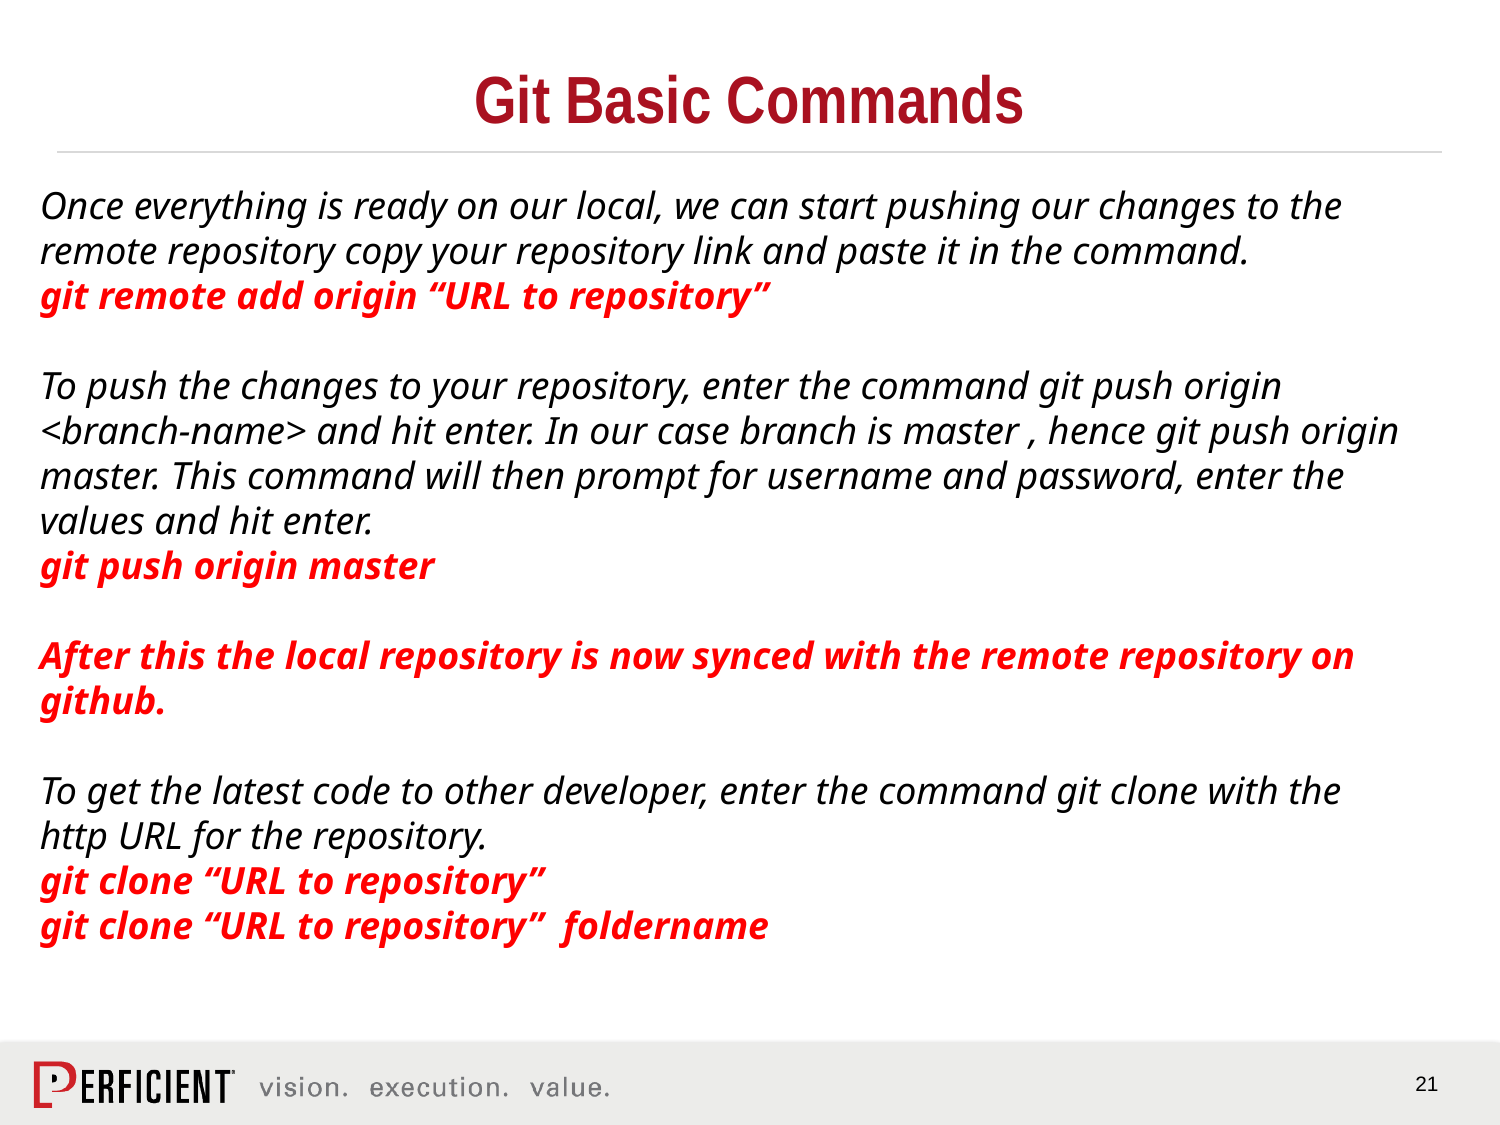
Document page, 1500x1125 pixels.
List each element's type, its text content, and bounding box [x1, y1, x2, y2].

text_box Once everything is ready on our local, we can start pushing our changes to the remote repository copy your repository link and paste it in the command. git remote add origin “URL to repository” To push the changes to your repository, enter the command git push origin <branch-name> and hit enter. In our case branch is master , hence git push origin master. This command will then prompt for username and password, enter the values and hit enter. git push origin master After this the local repository is now synced with the remote repository on github. To get the latest code to other developer, enter the command git clone with the http URL for the repository. git clone “URL to repository” git clone “URL to repository” foldername [24, 174, 1425, 955]
picture [27, 1055, 614, 1113]
title Git Basic Commands [0, 49, 1500, 152]
